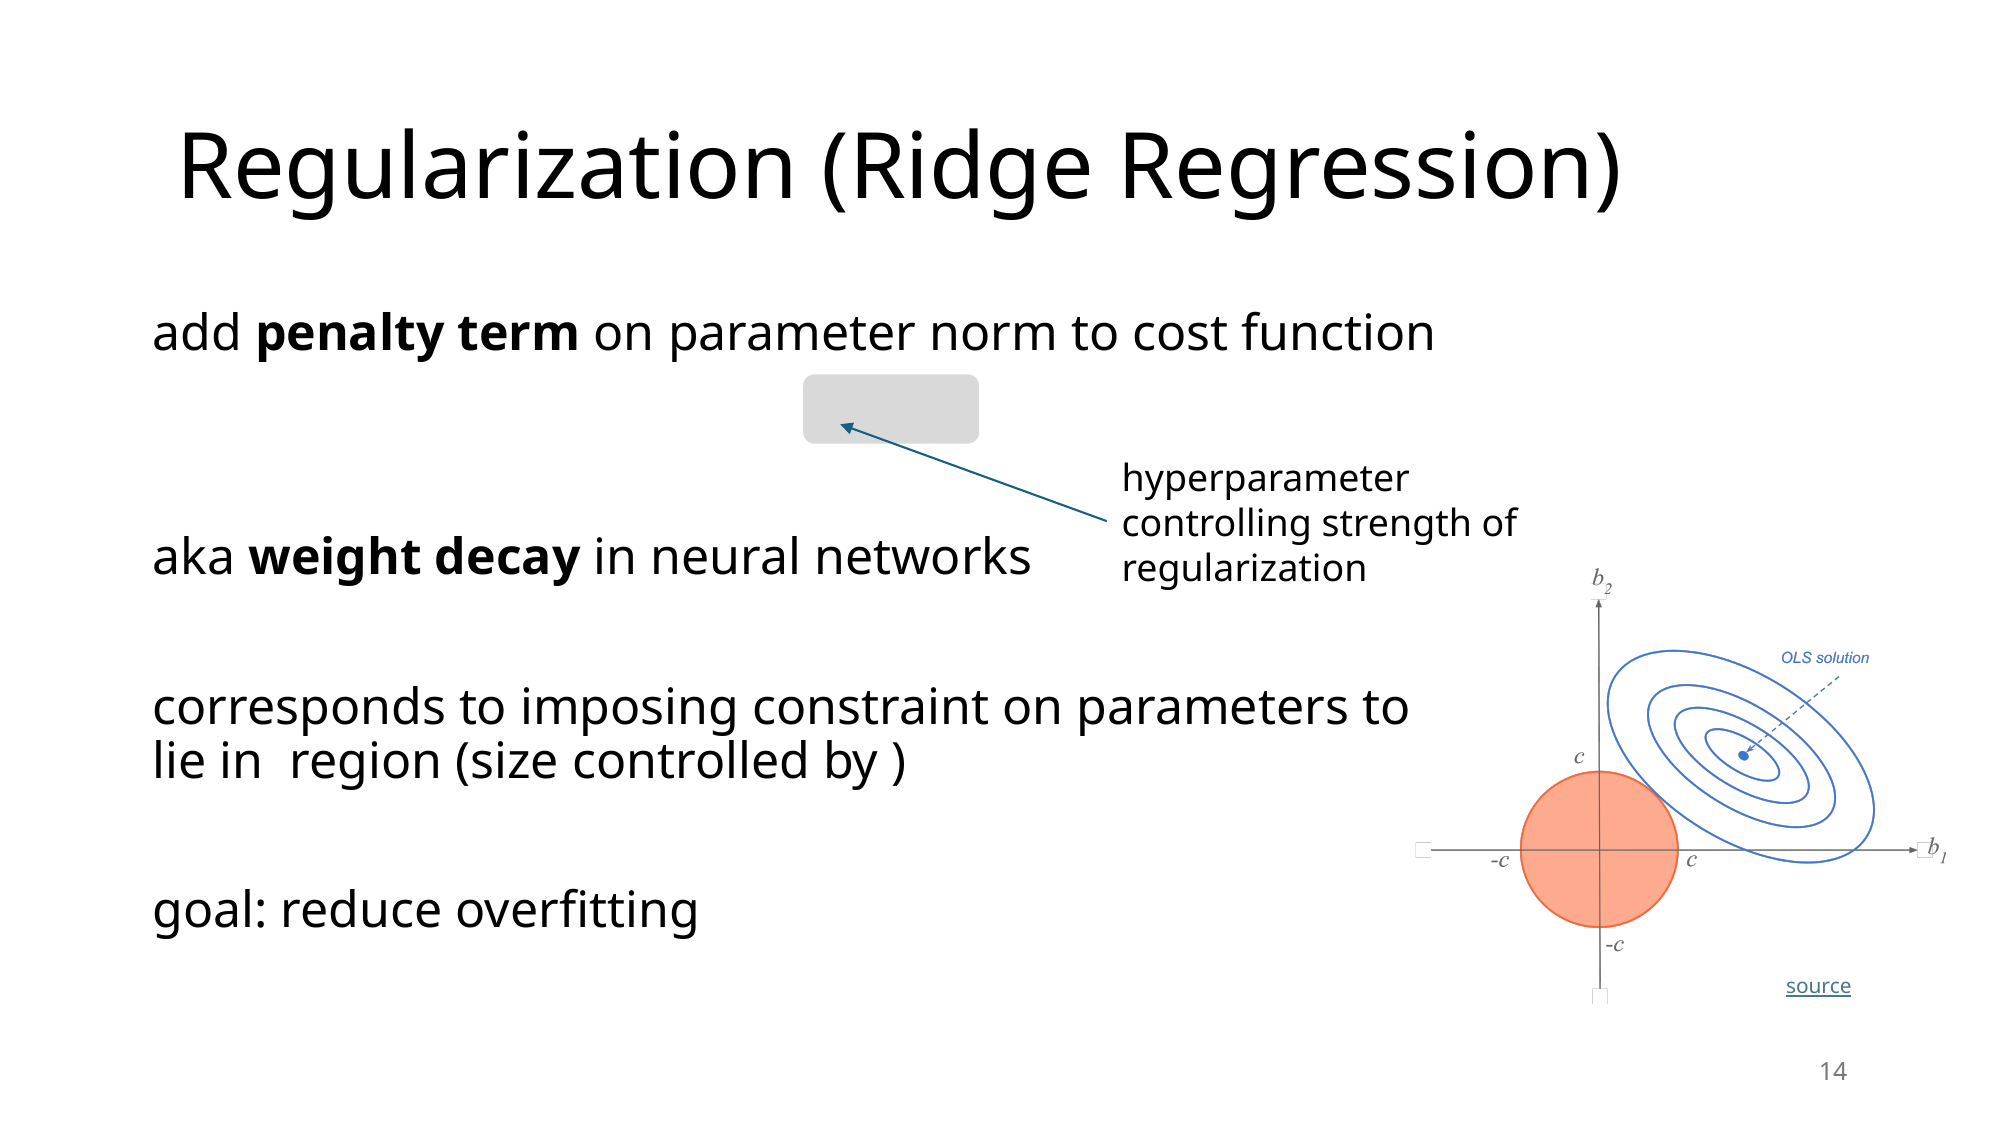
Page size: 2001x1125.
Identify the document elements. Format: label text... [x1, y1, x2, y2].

picture [1411, 548, 1969, 1014]
text_box [801, 372, 981, 446]
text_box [839, 423, 1108, 500]
text_box hyperparameter controlling strength of regularization [1106, 446, 1595, 596]
slide_number 14 [1412, 1042, 1863, 1103]
